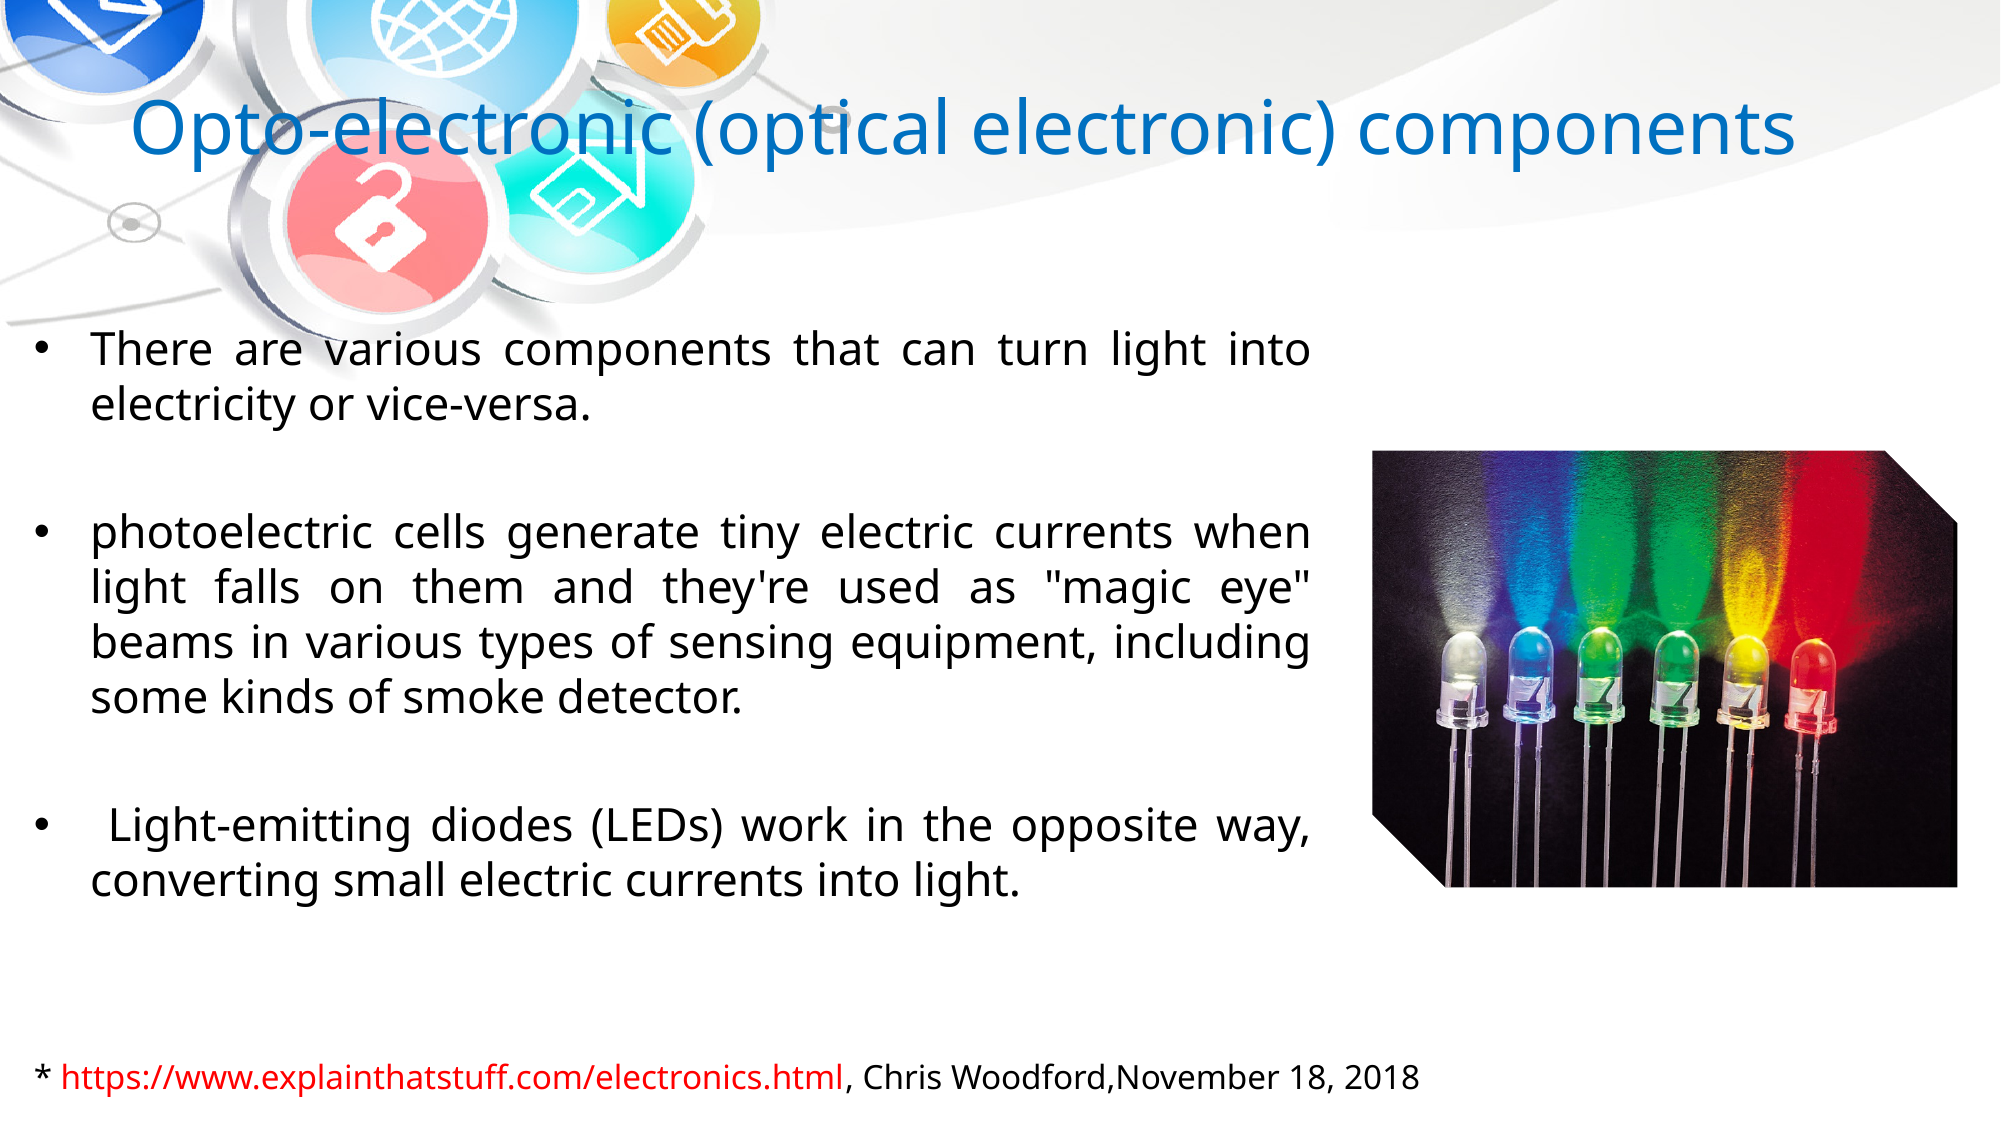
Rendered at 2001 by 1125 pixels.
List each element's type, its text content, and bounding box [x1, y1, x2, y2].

list There are various components that can turn light into electricity or vice-versa. photoelectric cells generate tiny electric currents when light falls on them and they're used as "magic eye" beams in various types of sensing equipment, including some kinds of smoke detector. Light-emitting diodes (LEDs) work in the opposite way, converting small electric currents into light. [19, 311, 1328, 1039]
picture [0, 0, 2001, 1125]
title Opto-electronic (optical electronic) components [114, 61, 1886, 187]
text_box * https://www.explainthatstuff.com/electronics.html, Chris Woodford,November 18, 2018 [18, 1048, 1902, 1104]
